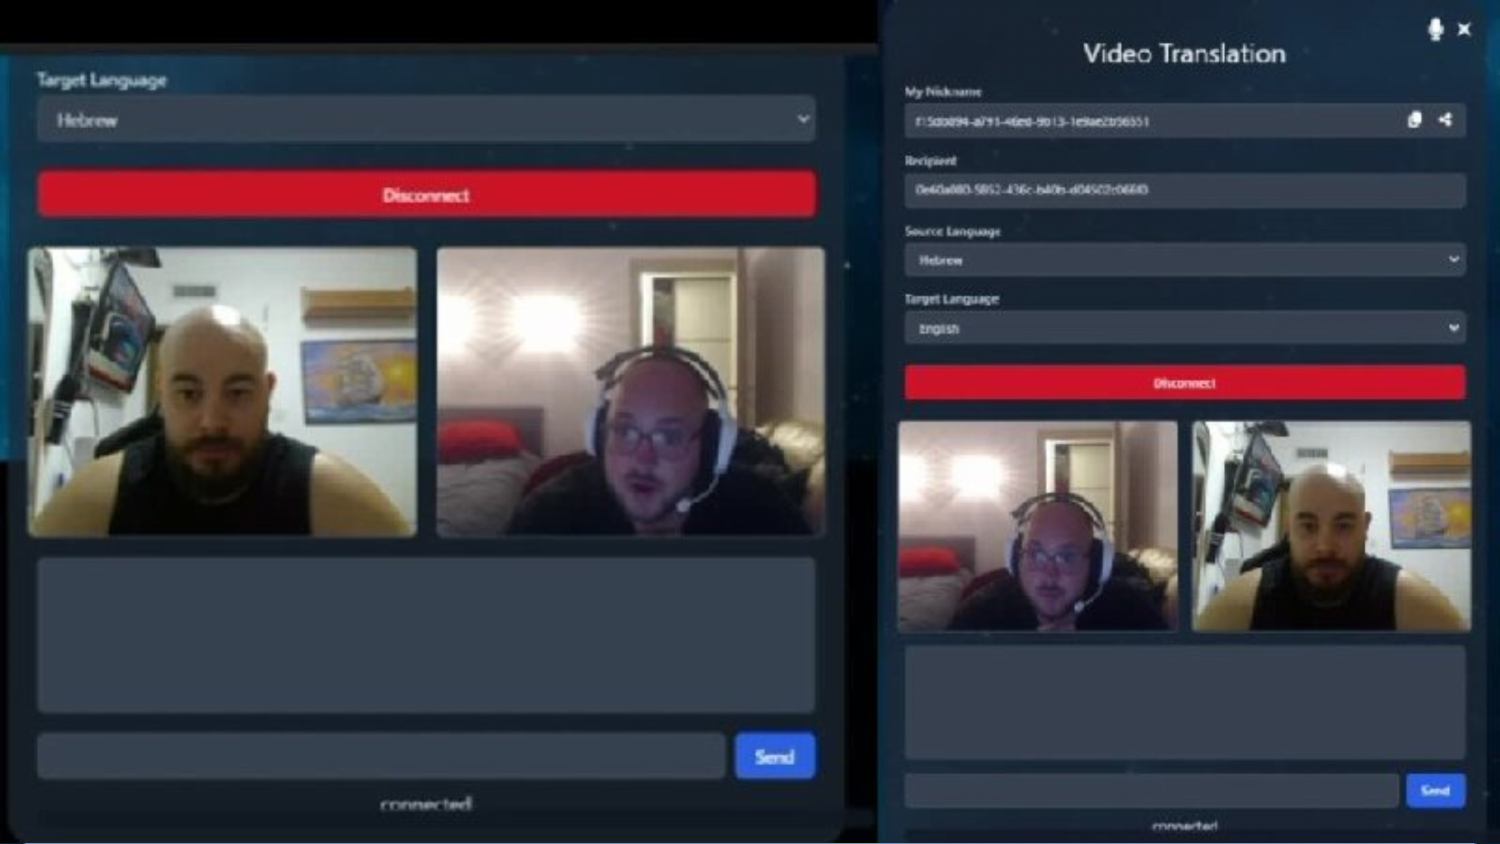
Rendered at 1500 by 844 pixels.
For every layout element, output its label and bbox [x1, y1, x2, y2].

text_box [0, 0, 1500, 844]
